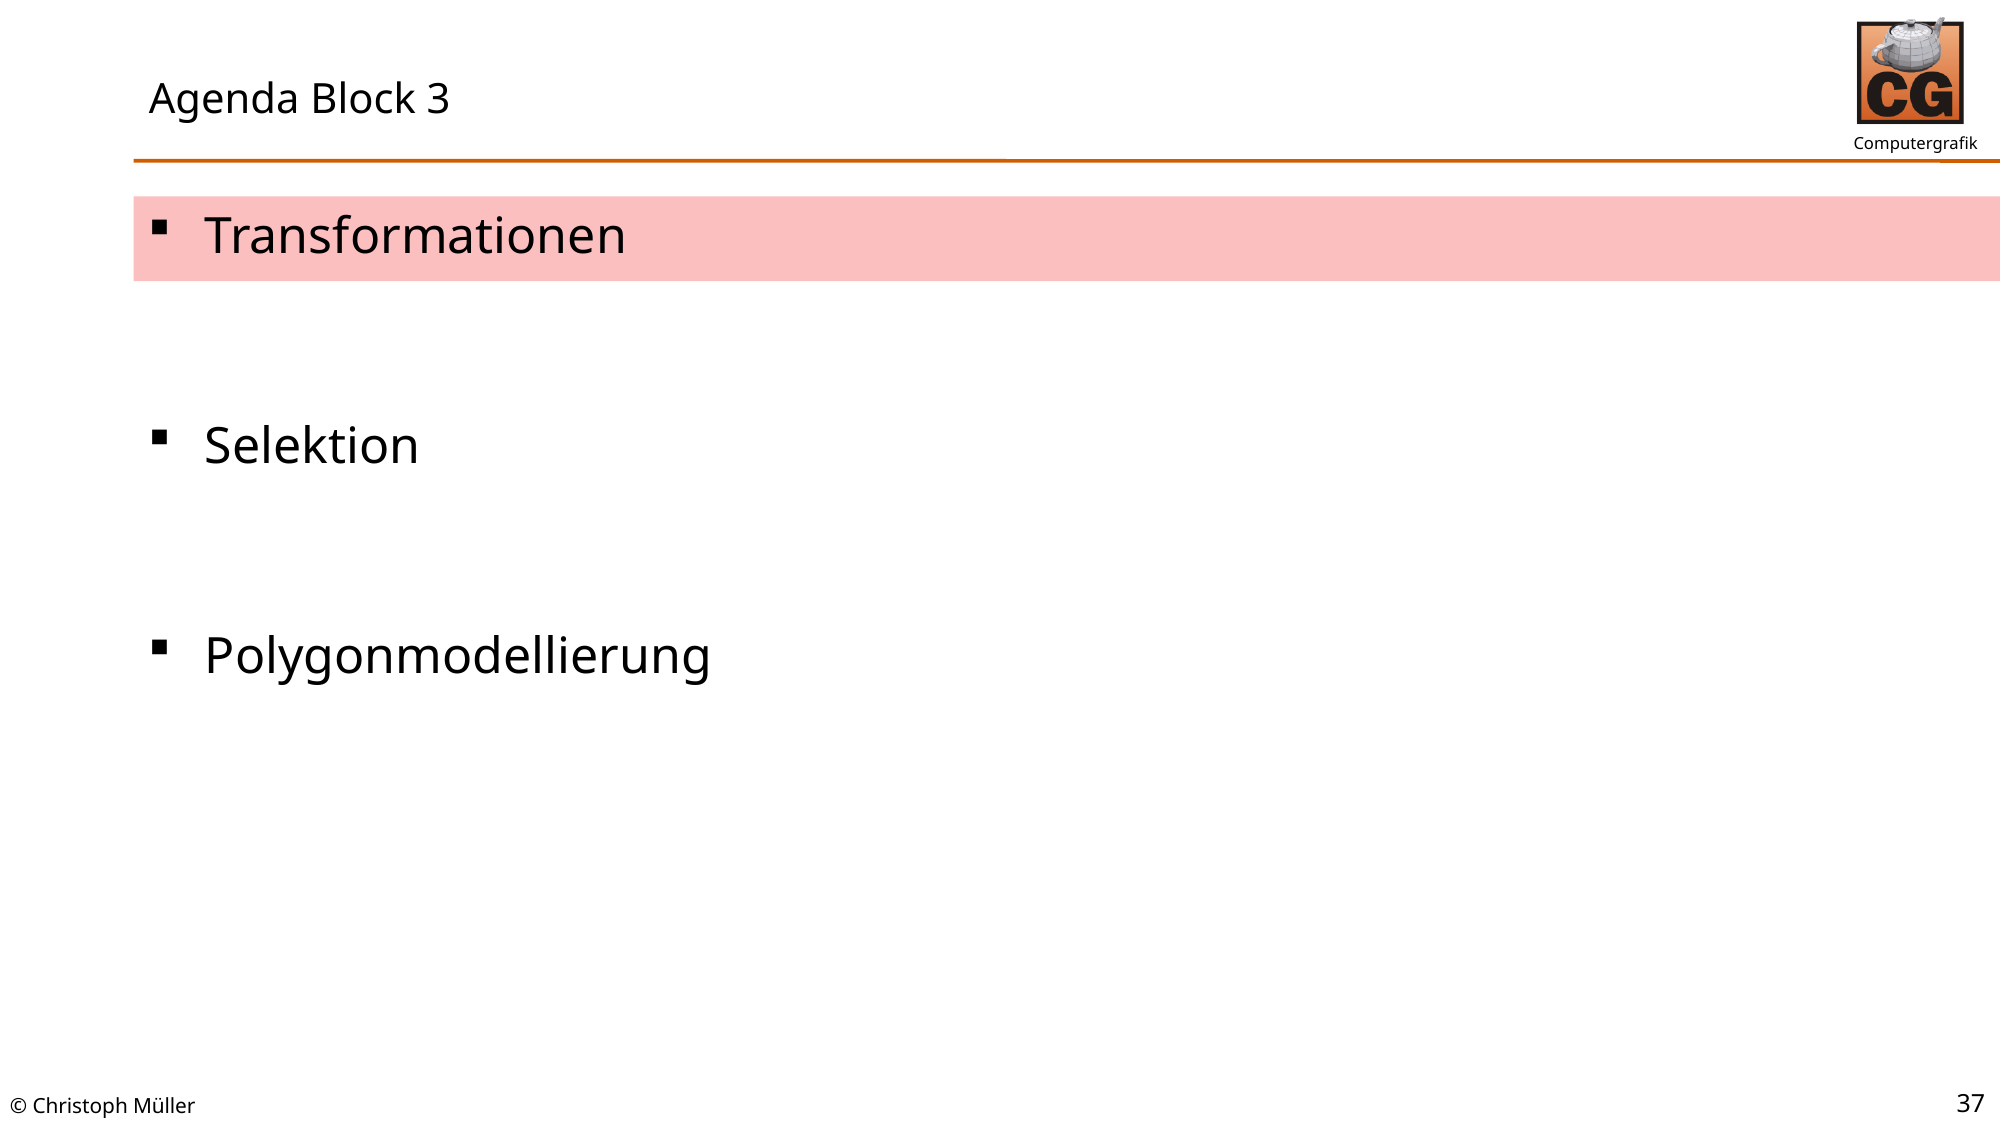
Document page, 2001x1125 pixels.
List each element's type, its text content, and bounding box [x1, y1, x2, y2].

picture [1850, 15, 1970, 130]
list Transformationen Selektion Polygonmodellierung [133, 196, 1867, 1059]
text_box [1867, 196, 2000, 282]
title Agenda Block 3 [133, 42, 1457, 151]
